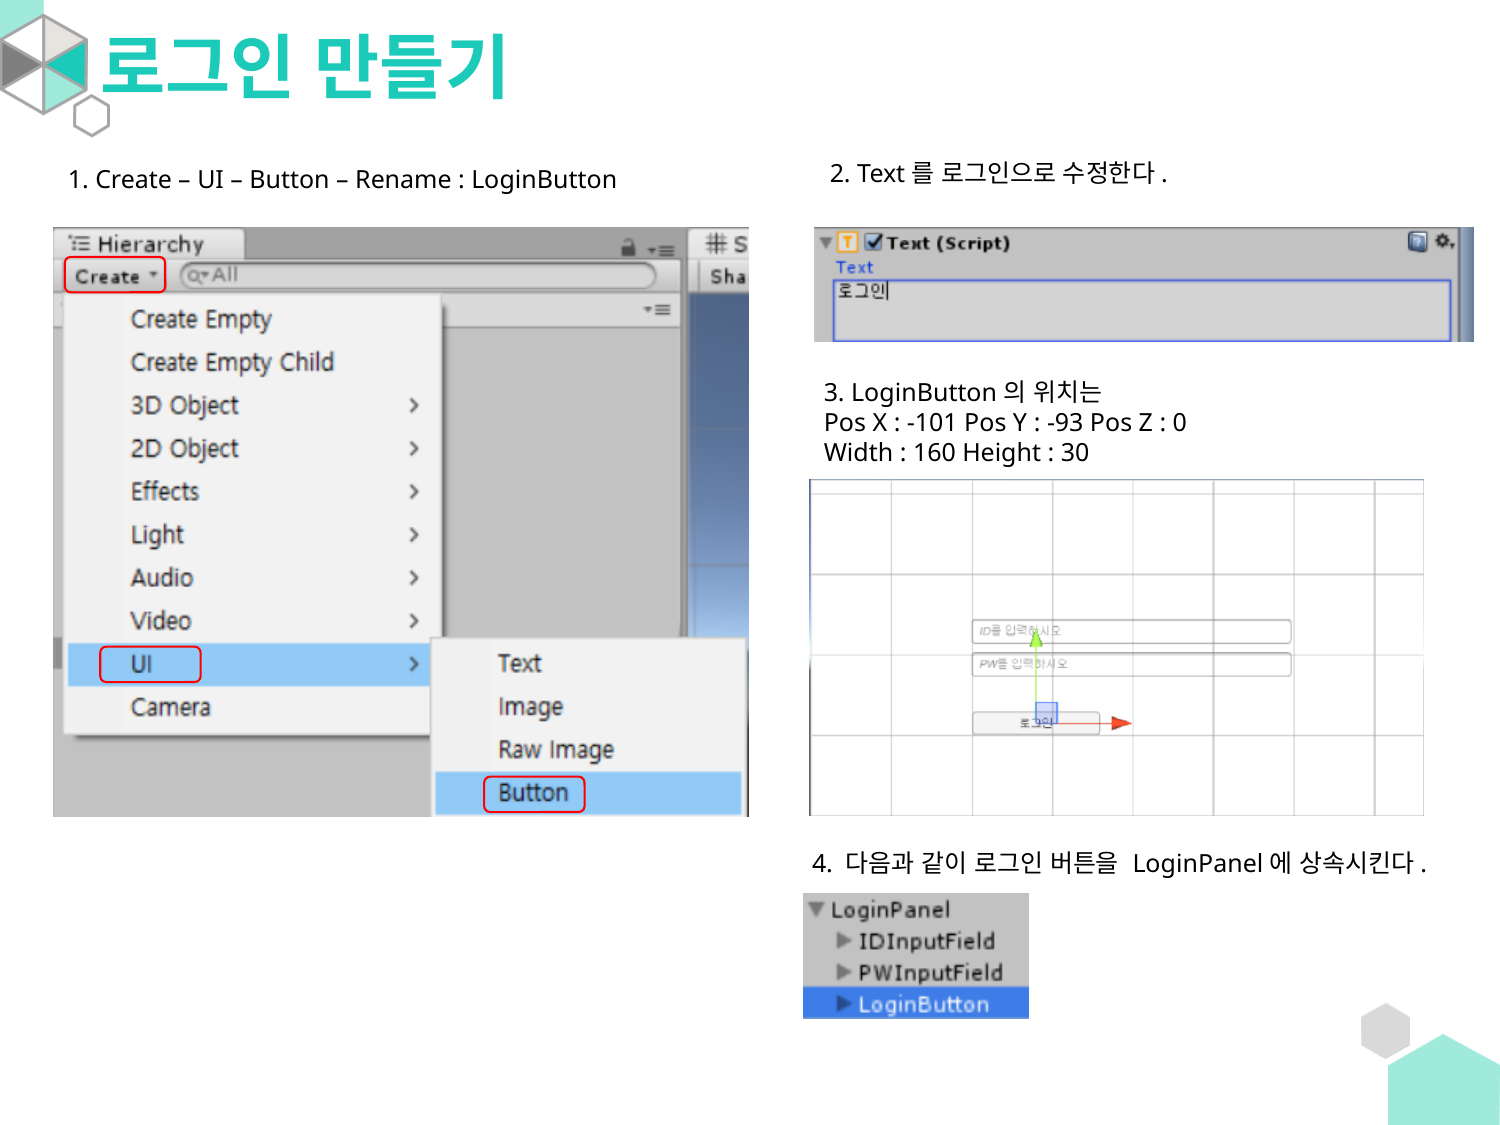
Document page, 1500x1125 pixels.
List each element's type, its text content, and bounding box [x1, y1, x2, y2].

text_box 3. LoginButton의 위치는 Pos X : -101 Pos Y : -93 Pos Z : 0 Width : 160 Height : 30 [809, 369, 1453, 474]
picture [0, 0, 1500, 1125]
text_box 로그인 만들기 [85, 0, 1233, 132]
text_box 4. 다음과 같이 로그인 버튼을 LoginPanel에 상속시킨다. [797, 840, 1459, 885]
text_box 2. Text를 로그인으로 수정한다. [814, 150, 1406, 196]
text_box 1. Create – UI – Button – Rename : LoginButton [53, 156, 644, 202]
